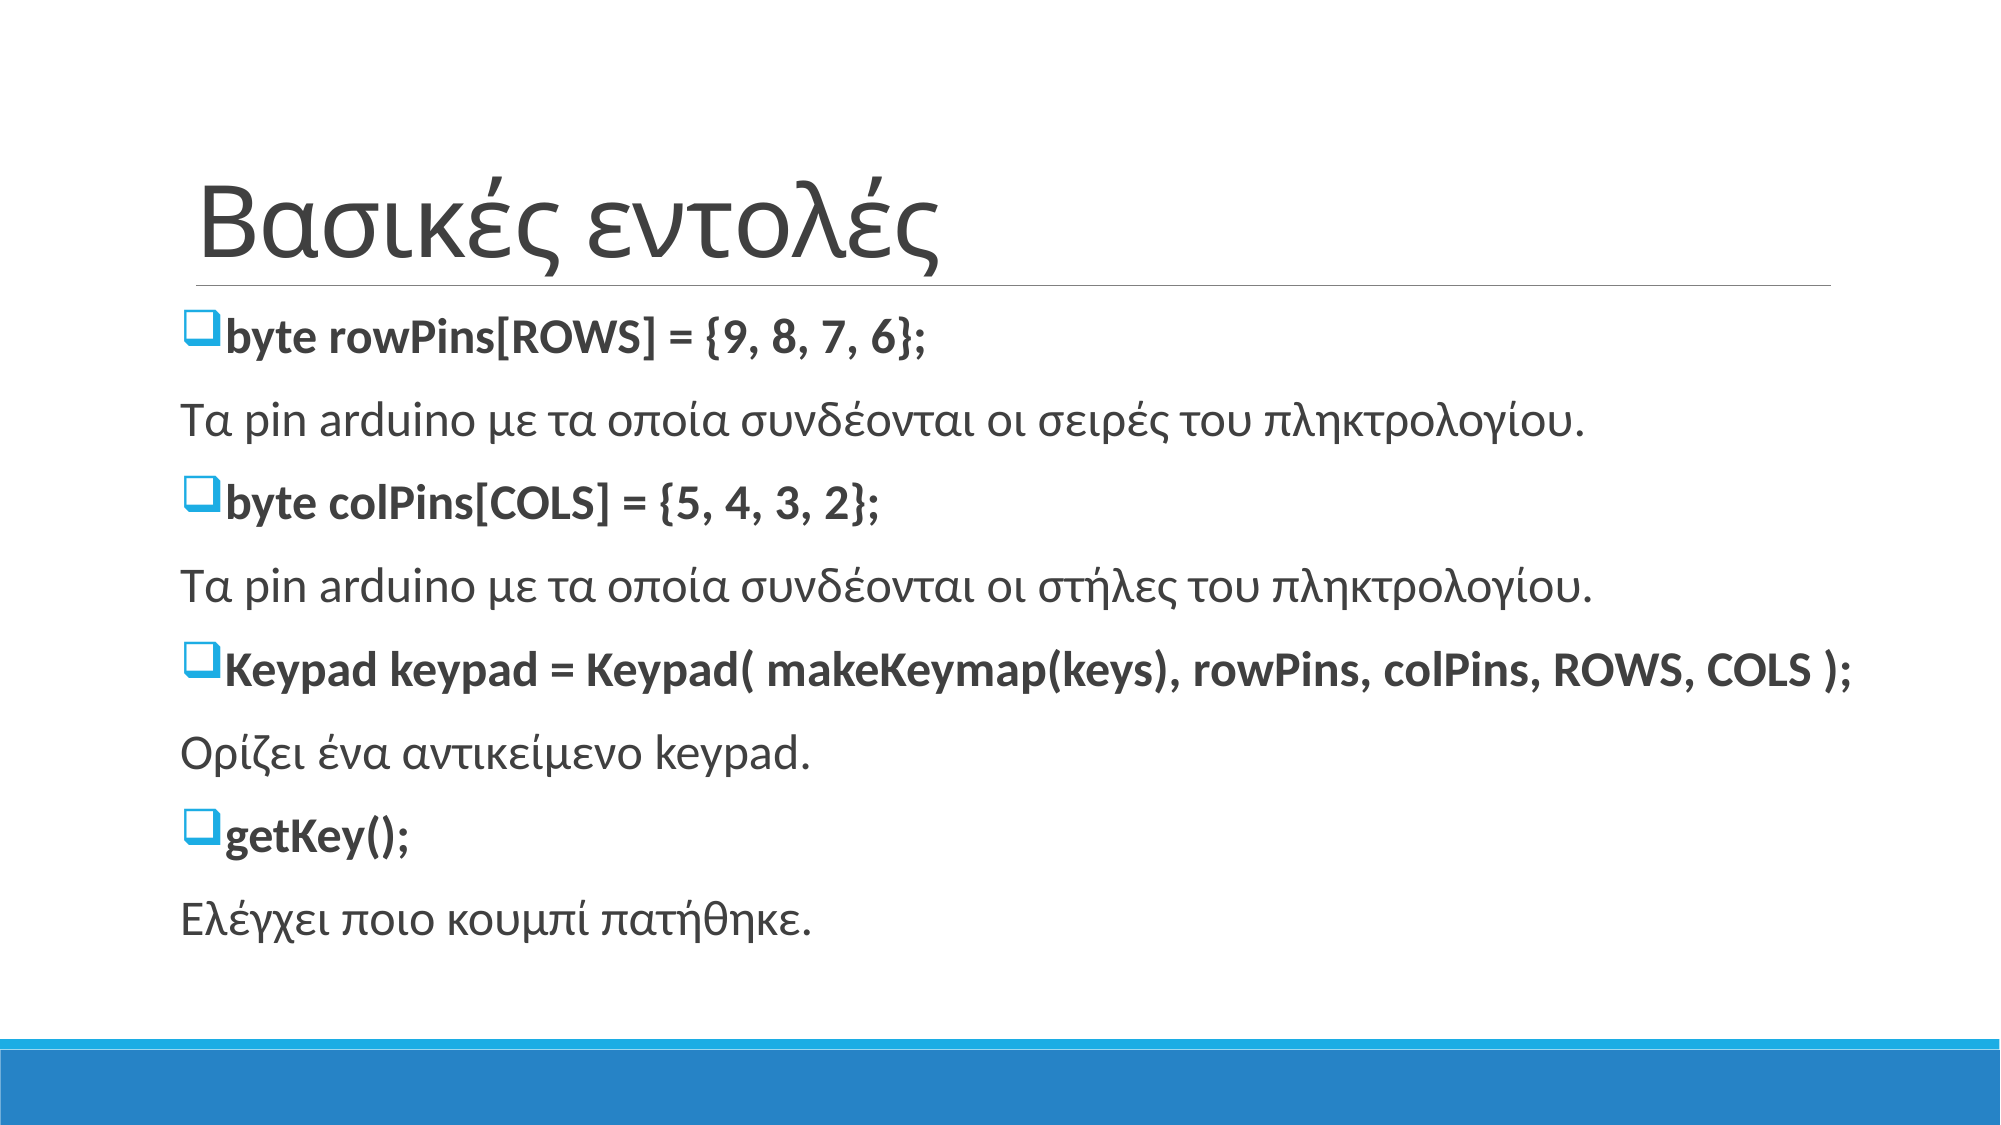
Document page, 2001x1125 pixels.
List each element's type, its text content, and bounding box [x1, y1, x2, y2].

list byte rowPins[ROWS] = {9, 8, 7, 6}; Τα pin arduino με τα οποία συνδέονται οι σειρές του πληκτρολογίου. byte colPins[COLS] = {5, 4, 3, 2}; Τα pin arduino με τα οποία συνδέονται οι στήλες του πληκτρολογίου. Keypad keypad = Keypad( makeKeymap(keys), rowPins, colPins, ROWS, COLS ); Ορίζει ένα αντικείμενο keypad. getKey(); Ελέγχει ποιο κουμπί πατήθηκε. [180, 302, 1976, 963]
title Βασικές εντολές [180, 47, 1830, 285]
